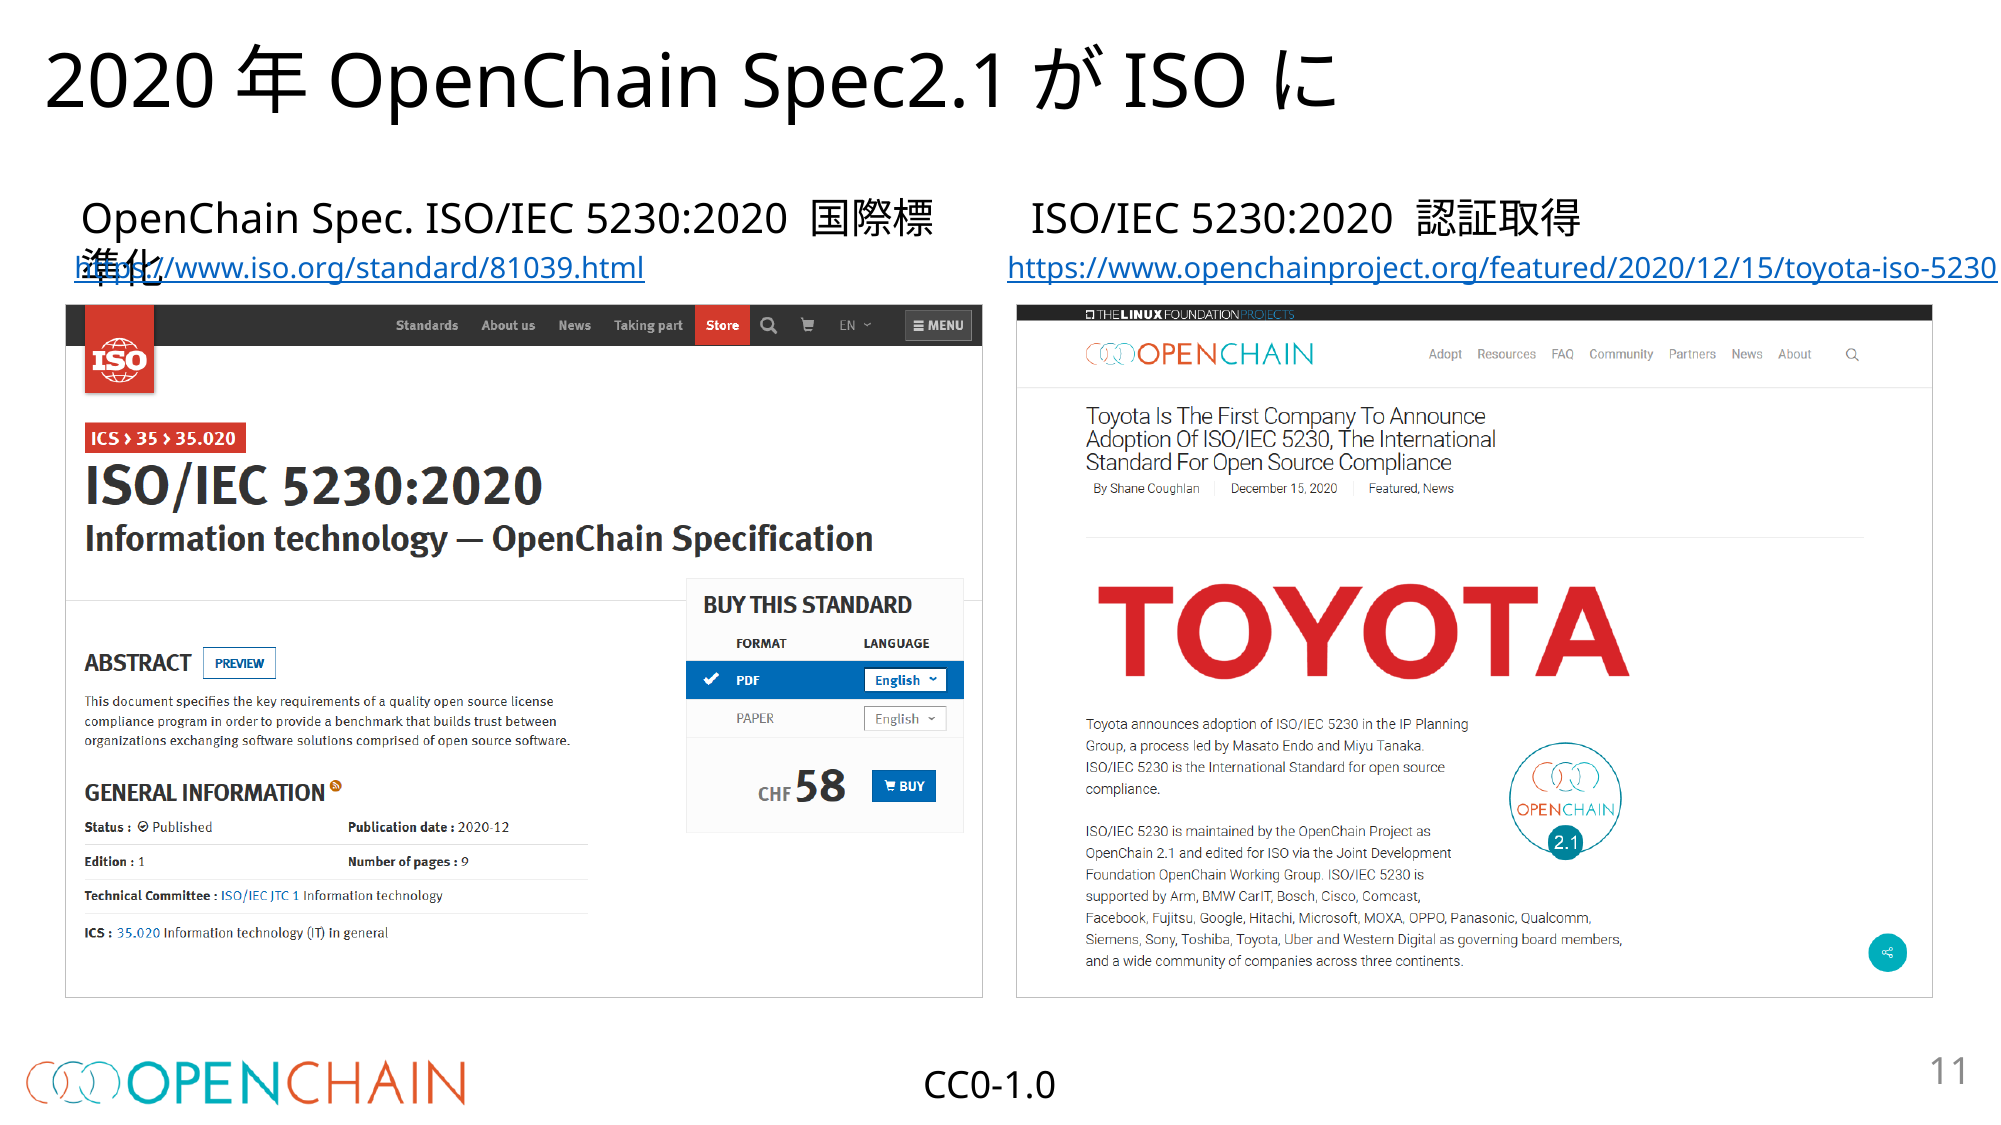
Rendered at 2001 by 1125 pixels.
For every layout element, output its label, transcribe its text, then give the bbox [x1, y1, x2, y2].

text_box 2020年OpenChain Spec2.1がISOに [29, 25, 1413, 130]
text_box https://www.iso.org/standard/81039.html [59, 242, 660, 297]
text_box ISO/IEC 5230:2020 認証取得 [1016, 184, 1933, 242]
text_box CC0-1.0 [621, 1053, 1072, 1114]
text_box OpenChain Spec. ISO/IEC 5230:2020 国際標準化 [65, 184, 983, 304]
picture [65, 304, 983, 998]
slide_number 11 [1536, 1042, 1987, 1103]
picture [25, 1059, 466, 1106]
picture [1016, 304, 1933, 998]
text_box https://www.openchainproject.org/featured/2020/12/15/toyota-iso-5230 [992, 242, 2000, 297]
